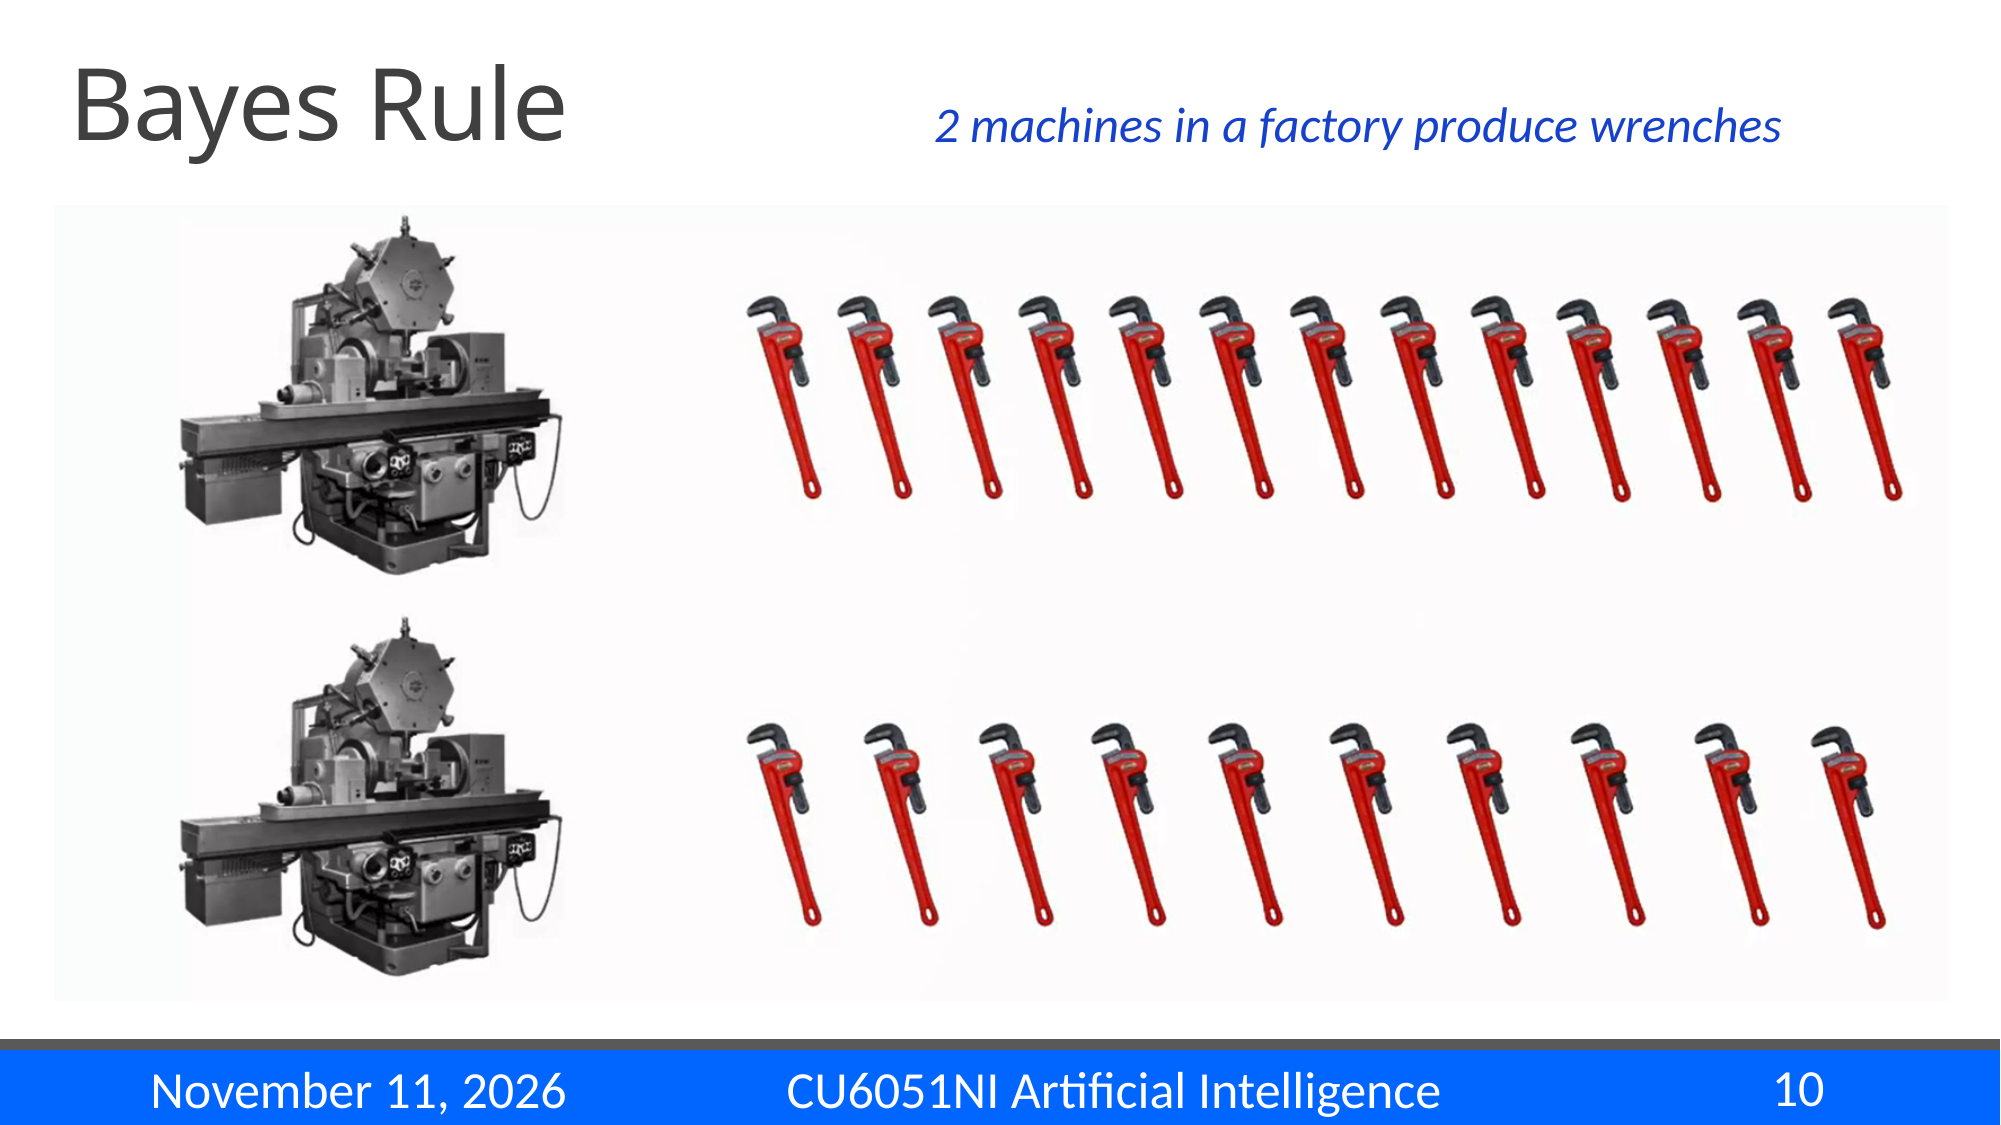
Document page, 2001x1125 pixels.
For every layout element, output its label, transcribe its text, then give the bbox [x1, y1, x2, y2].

title Bayes Rule [54, 39, 1943, 169]
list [54, 204, 1949, 1002]
slide_number 10 [1624, 1056, 1840, 1116]
text_box 2 machines in a factory produce wrenches [919, 85, 1909, 160]
footer CU6051NI Artificial Intelligence [695, 1057, 1533, 1118]
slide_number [135, 1057, 622, 1118]
